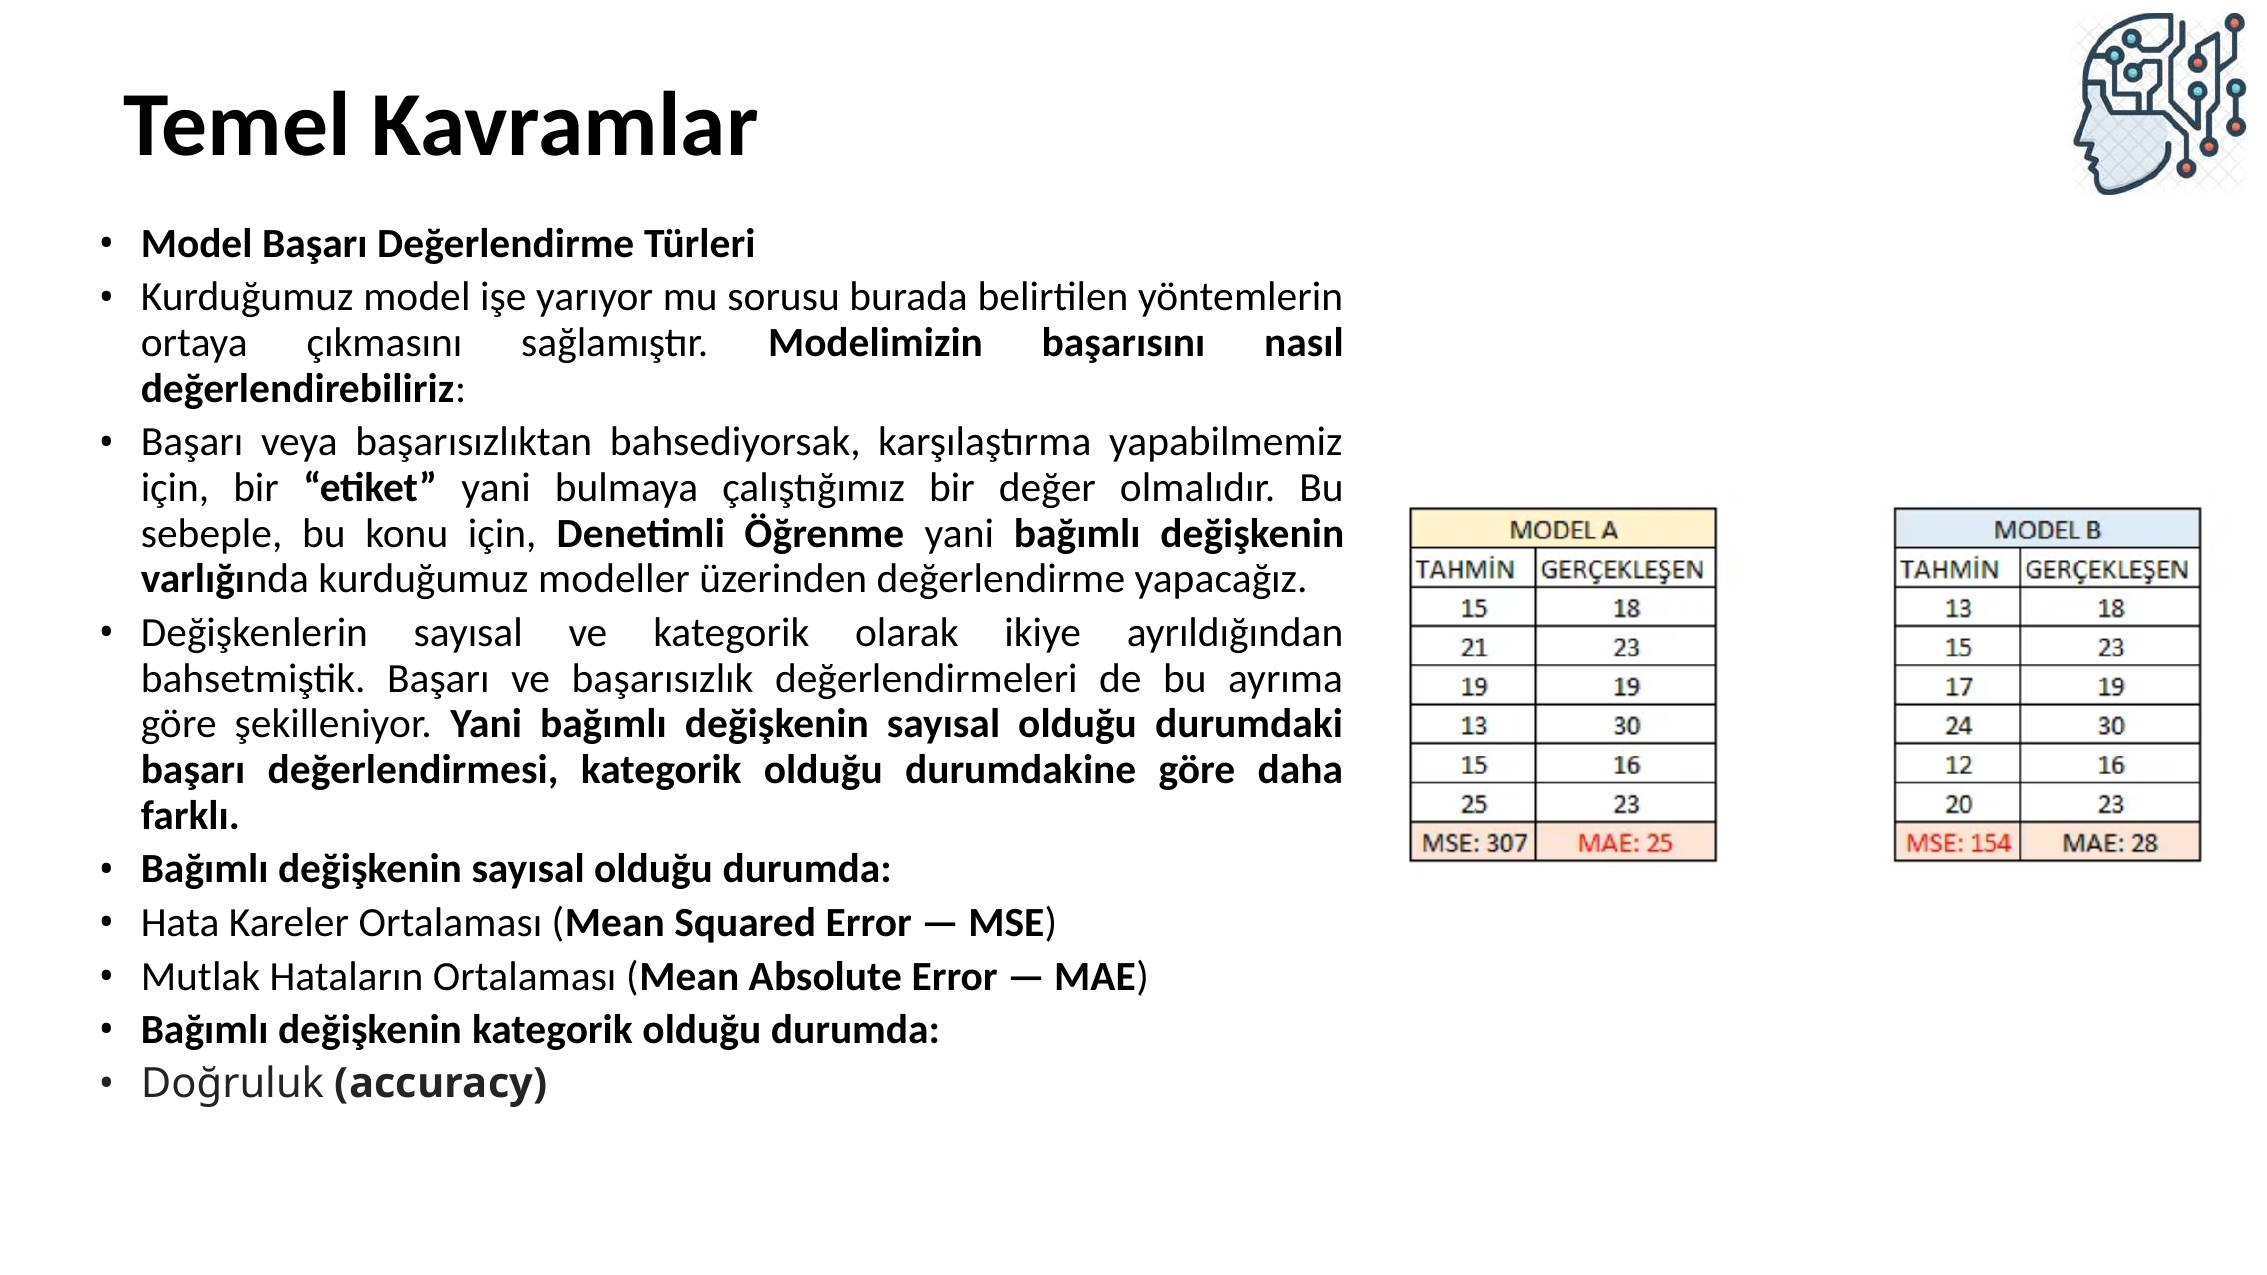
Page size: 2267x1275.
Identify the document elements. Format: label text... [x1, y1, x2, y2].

picture [2066, 11, 2249, 196]
picture [1382, 487, 2230, 876]
title Temel Kavramlar [120, 59, 2121, 277]
text_box Model Başarı Değerlendirme Türleri Kurduğumuz model işe yarıyor mu sorusu burada belirtilen yöntemlerin ortaya çıkmasını sağlamıştır. Modelimizin başarısını nasıl değerlendirebiliriz: Başarı veya başarısızlıktan bahsediyorsak, karşılaştırma yapabilmemiz için, bir “etiket” yani bulmaya çalıştığımız bir değer olmalıdır. Bu sebeple, bu konu için, Denetimli Öğrenme yani bağımlı değişkenin varlığında kurduğumuz modeller üzerinden değerlendirme yapacağız. Değişkenlerin sayısal ve kategorik olarak ikiye ayrıldığından bahsetmiştik. Başarı ve başarısızlık değerlendirmeleri de bu ayrıma göre şekilleniyor. Yani bağımlı değişkenin sayısal olduğu durumdaki başarı değerlendirmesi, kategorik olduğu durumdakine göre daha farklı. Bağımlı değişkenin sayısal olduğu durumda: Hata Kareler Ortalaması (Mean Squared Error — MSE) Mutlak Hataların Ortalaması (Mean Absolute Error — MAE) Bağımlı değişkenin kategorik olduğu durumda: Doğruluk (accuracy) [95, 212, 1346, 1107]
